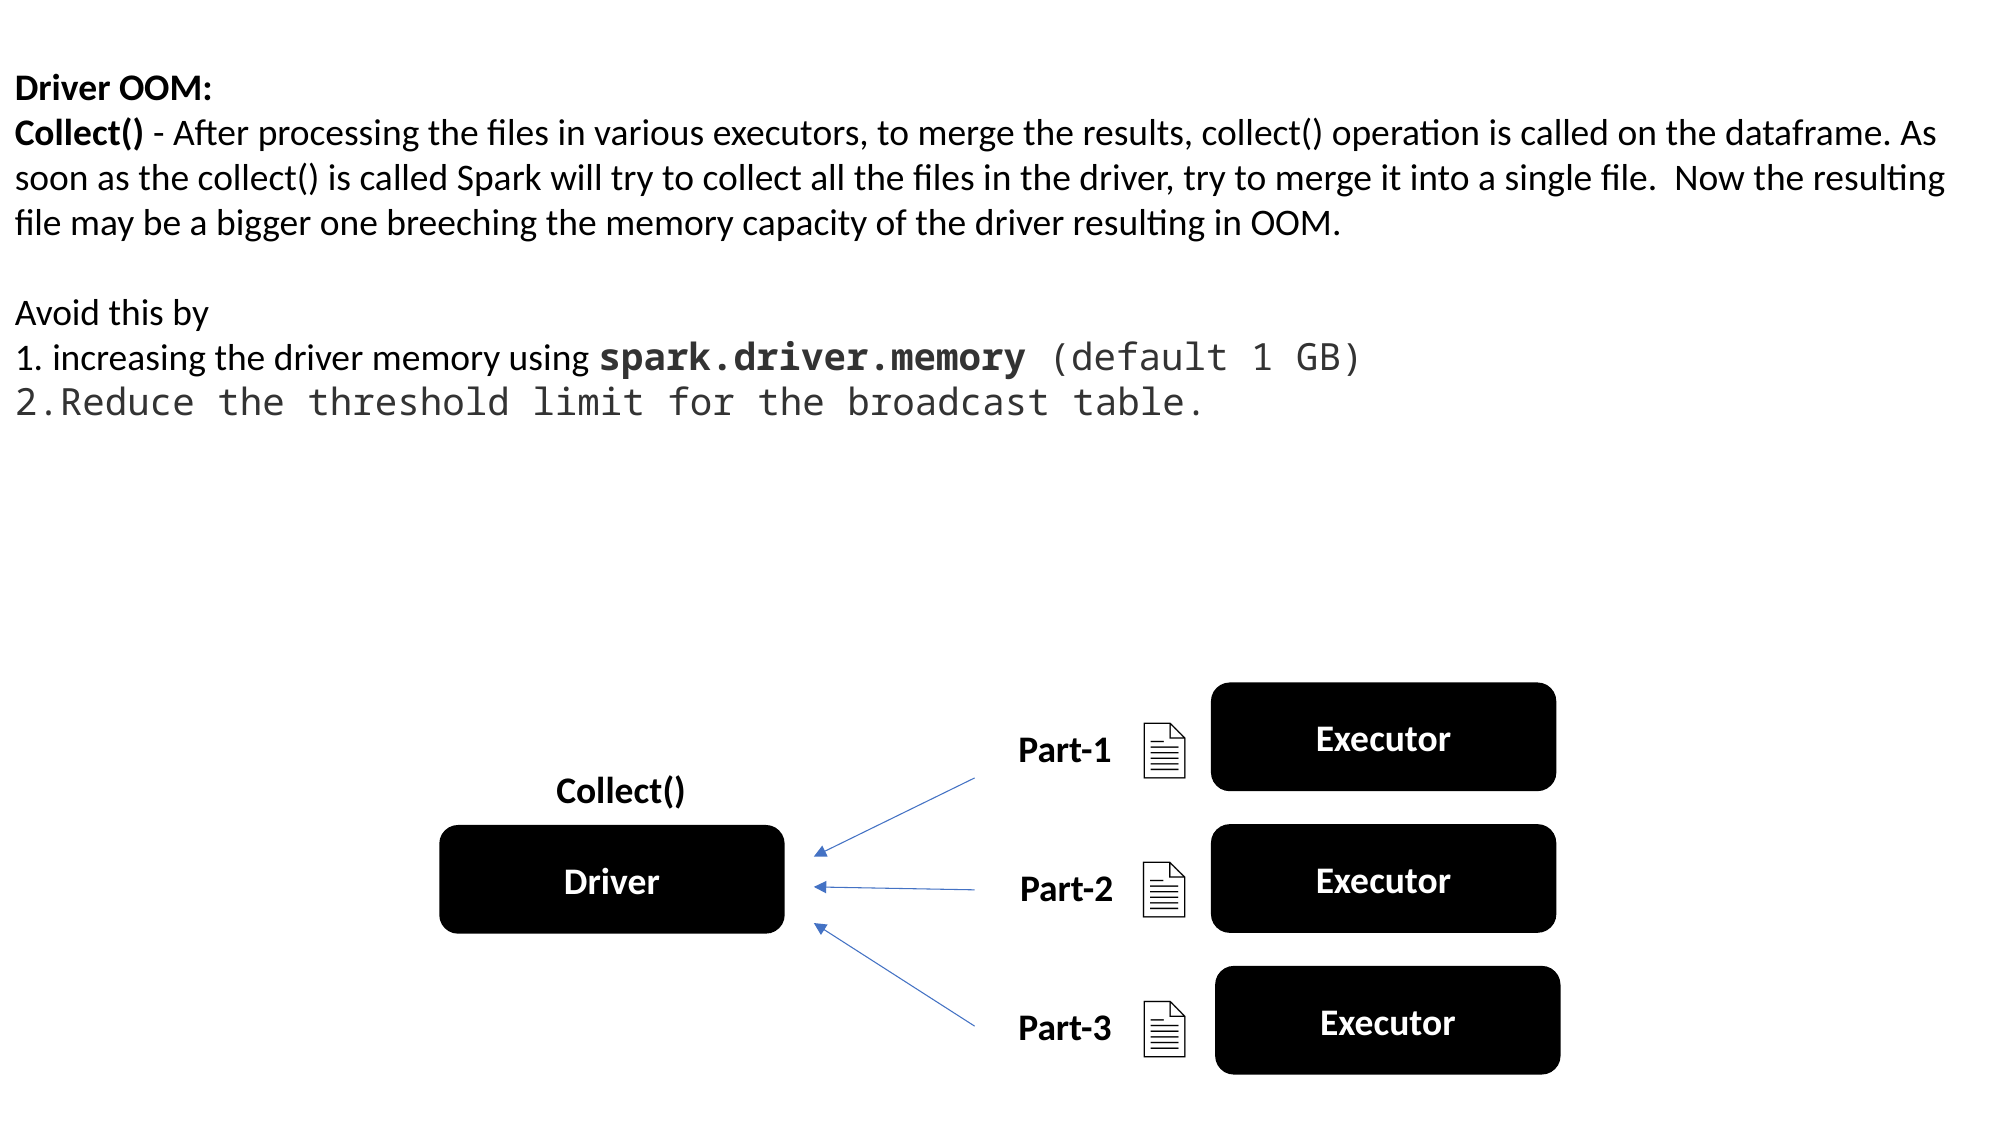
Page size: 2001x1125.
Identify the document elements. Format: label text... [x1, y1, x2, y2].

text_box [440, 683, 1560, 1074]
text_box Driver OOM: Collect() - After processing the files in various executors, to merge the results, collect() operation is called on the dataframe. As soon as the collect() is called Spark will try to collect all the files in the driver, try to merge it into a single file. Now the resulting file may be a bigger one breeching the memory capacity of the driver resulting in OOM. Avoid this by increasing the driver memory using spark.driver.memory (default 1 GB) Reduce the threshold limit for the broadcast table. [0, 55, 2000, 431]
